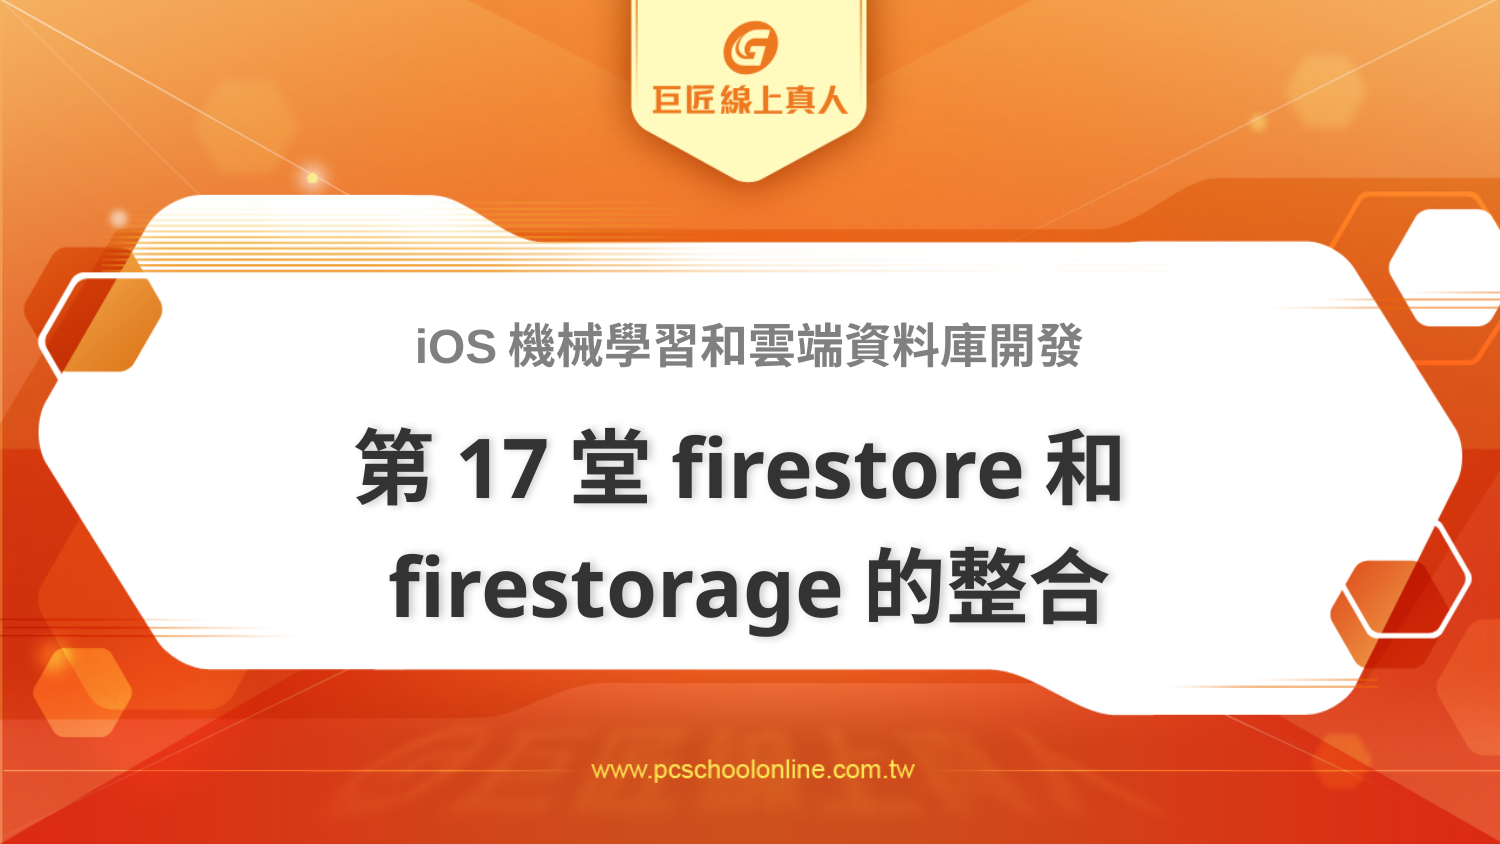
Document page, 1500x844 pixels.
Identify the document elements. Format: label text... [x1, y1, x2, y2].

list iOS機械學習和雲端資料庫開發 [224, 302, 1276, 385]
title 第17堂firestore和firestorage的整合 [119, 390, 1381, 657]
picture [0, 0, 1500, 844]
